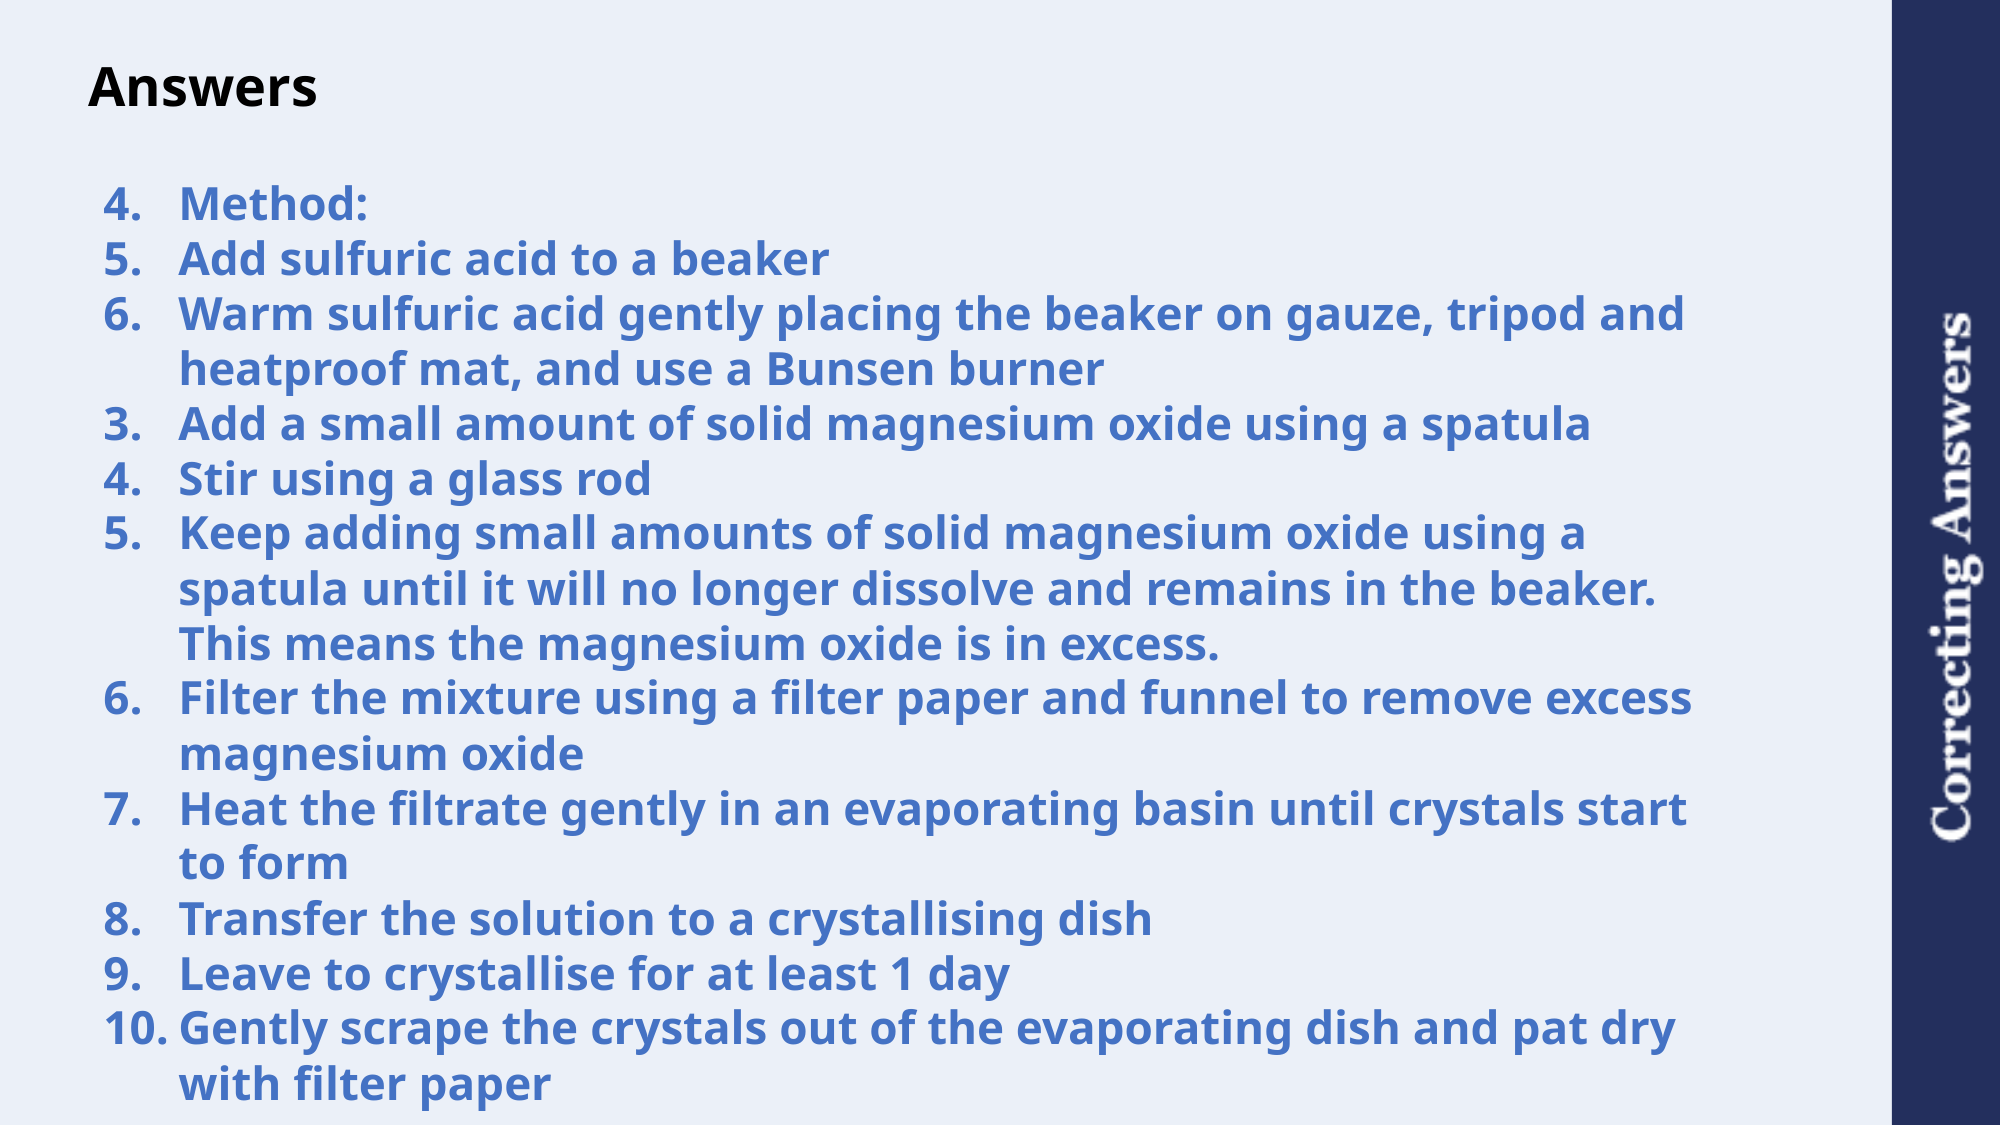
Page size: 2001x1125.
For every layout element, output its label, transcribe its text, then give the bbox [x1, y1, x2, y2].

text_box Method: Add sulfuric acid to a beaker Warm sulfuric acid gently placing the beaker on gauze, tripod and heatproof mat, and use a Bunsen burner Add a small amount of solid magnesium oxide using a spatula Stir using a glass rod Keep adding small amounts of solid magnesium oxide using a spatula until it will no longer dissolve and remains in the beaker. This means the magnesium oxide is in excess. Filter the mixture using a filter paper and funnel to remove excess magnesium oxide Heat the filtrate gently in an evaporating basin until crystals start to form Transfer the solution to a crystallising dish Leave to crystallise for at least 1 day Gently scrape the crystals out of the evaporating dish and pat dry with filter paper [88, 167, 1749, 1117]
title Answers [88, 0, 1831, 119]
picture [1911, 118, 2000, 1054]
